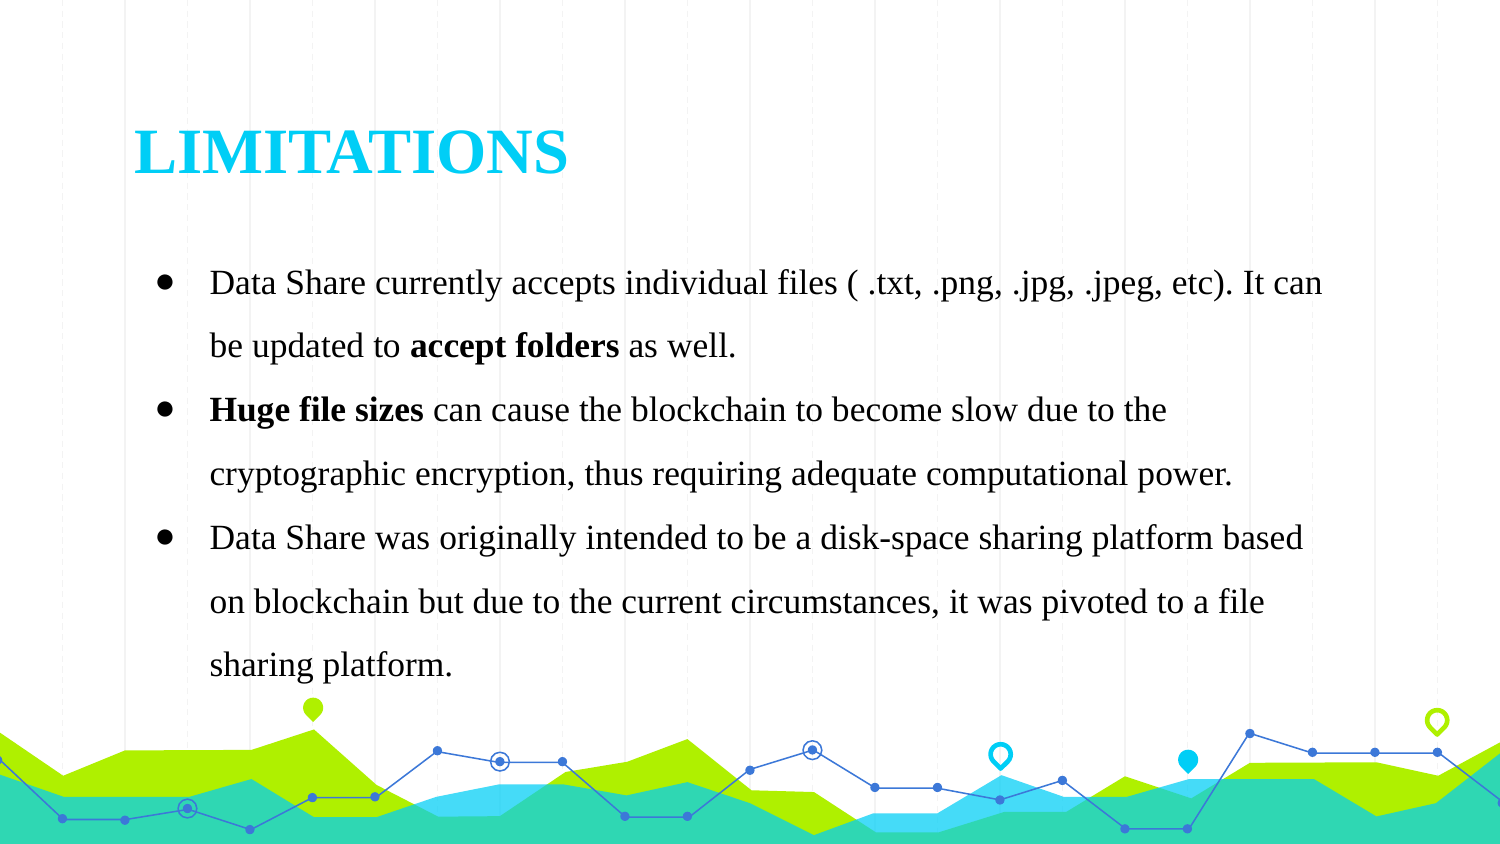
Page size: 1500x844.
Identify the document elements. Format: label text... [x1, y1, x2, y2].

title LIMITATIONS [119, 94, 1381, 202]
list Data Share currently accepts individual files ( .txt, .png, .jpg, .jpeg, etc). It can be updated to accept folders as well. Huge file sizes can cause the blockchain to become slow due to the cryptographic encryption, thus requiring adequate computational power. Data Share was originally intended to be a disk-space sharing platform based on blockchain but due to the current circumstances, it was pivoted to a file sharing platform. [119, 222, 1350, 772]
